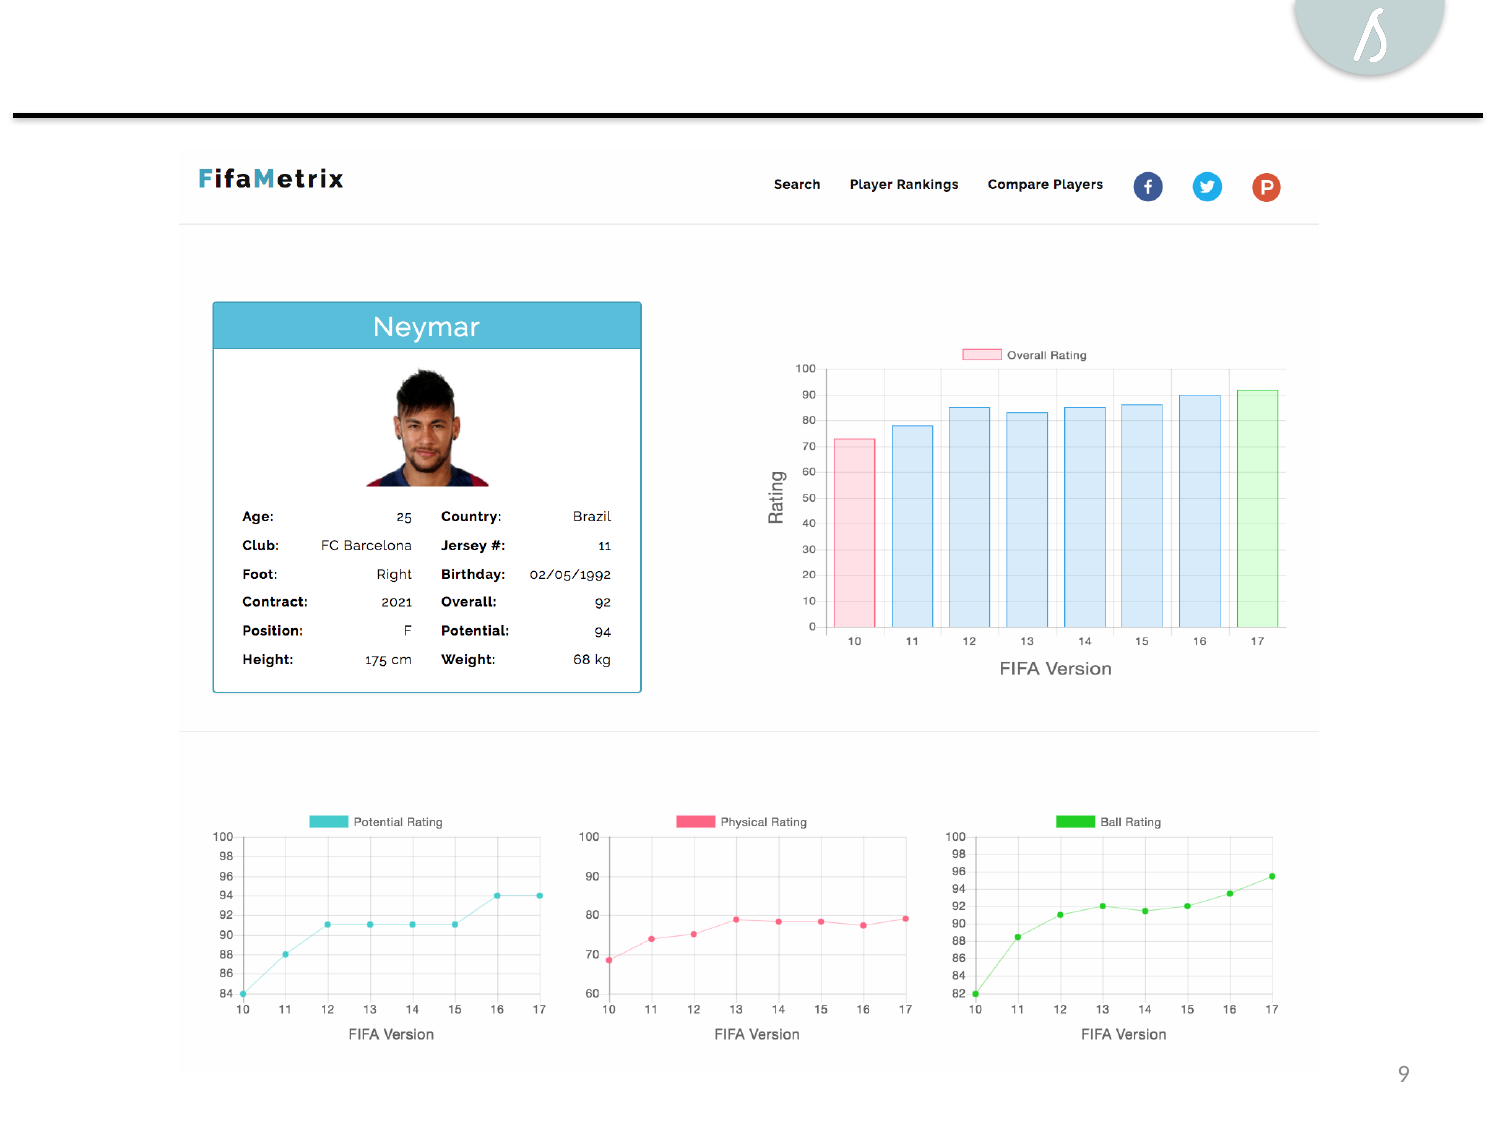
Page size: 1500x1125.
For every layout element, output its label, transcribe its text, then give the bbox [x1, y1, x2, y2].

slide_number 8 [1074, 1042, 1425, 1103]
picture [178, 148, 1319, 1073]
